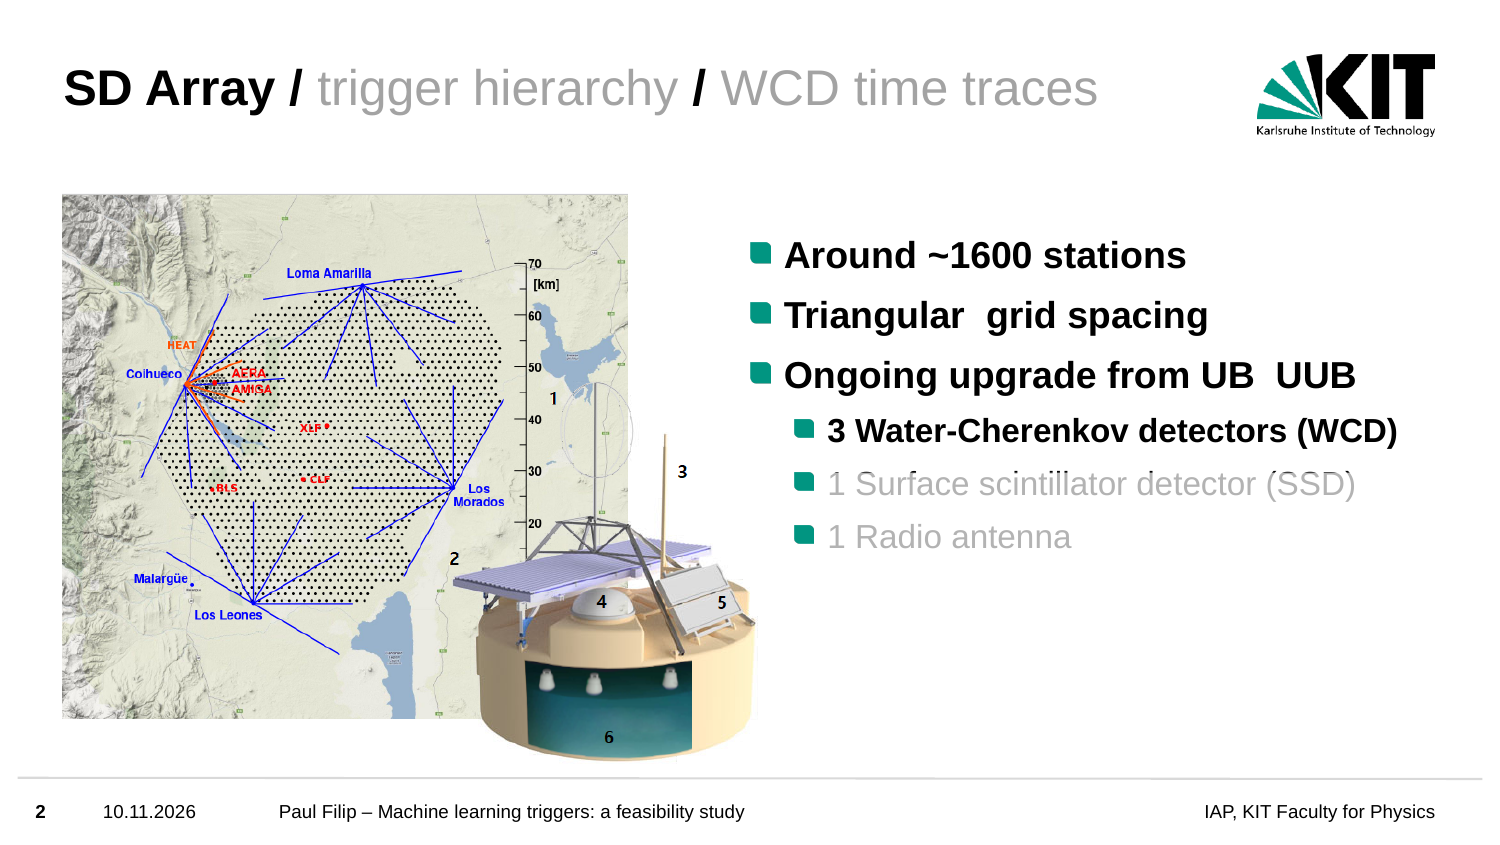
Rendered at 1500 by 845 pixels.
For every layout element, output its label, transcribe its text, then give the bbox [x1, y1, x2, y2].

picture [62, 193, 826, 766]
picture [750, 302, 771, 326]
picture [750, 242, 771, 266]
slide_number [102, 778, 272, 844]
text_box [826, 472, 1386, 573]
title SD Array / trigger hierarchy / WCD time traces [63, 22, 1343, 117]
slide_number 2 [35, 778, 89, 844]
picture [1257, 54, 1435, 137]
